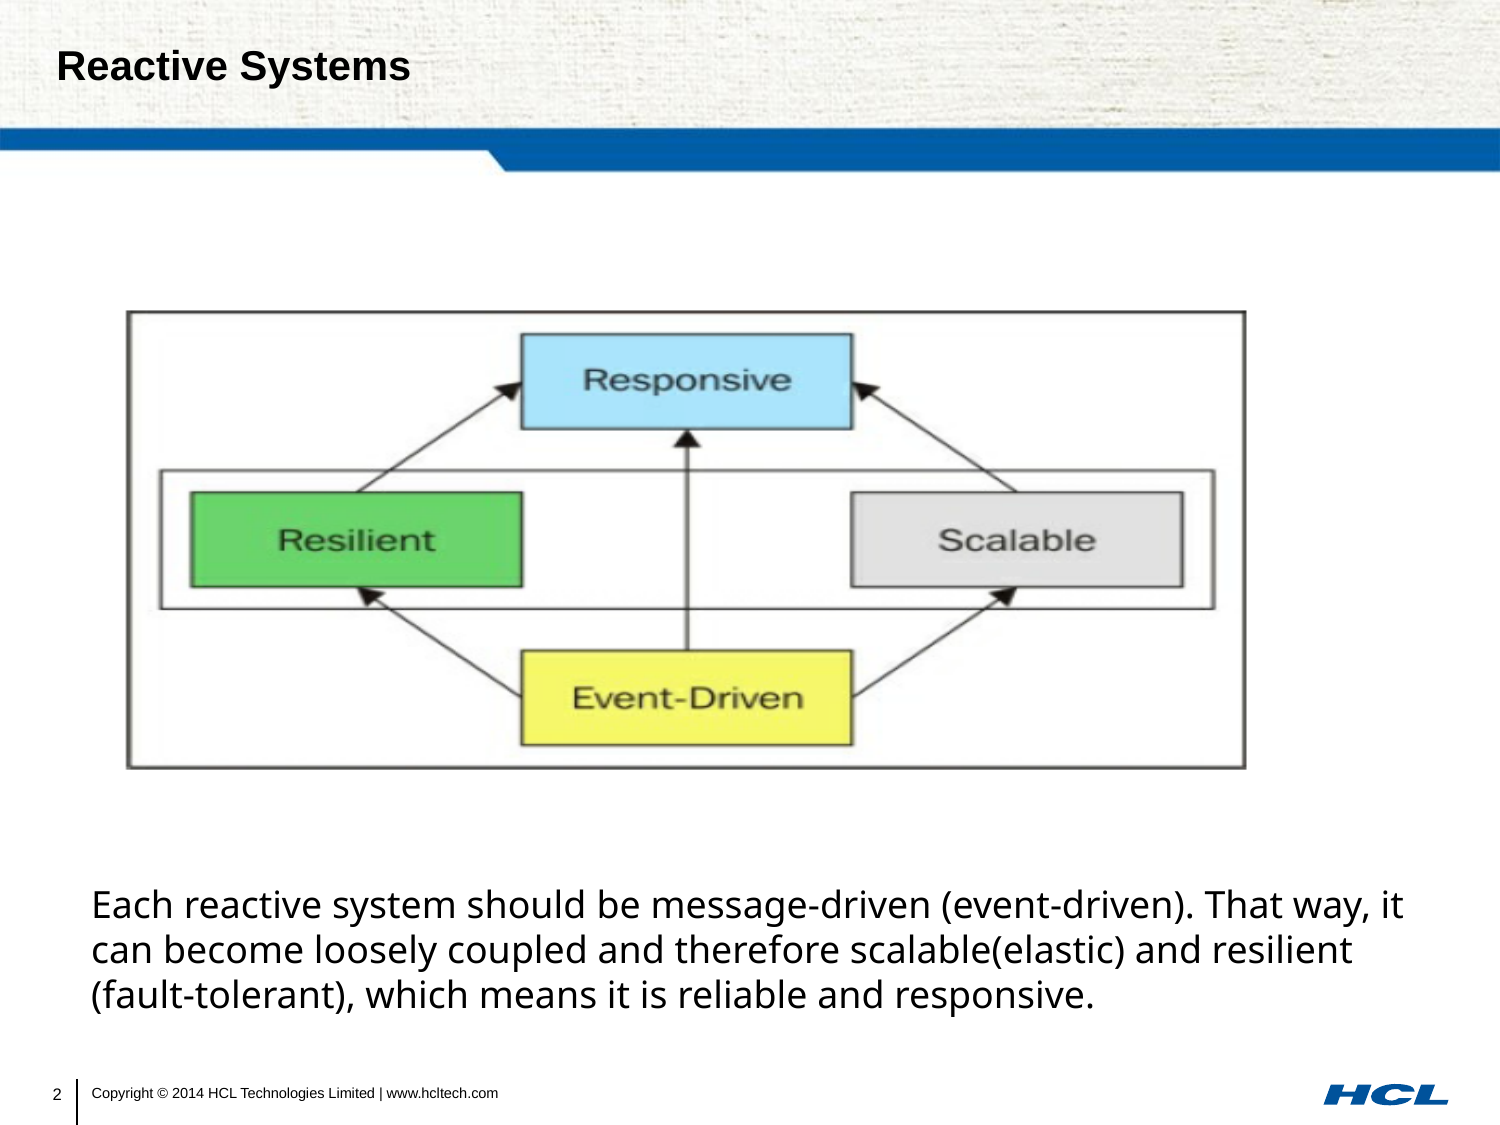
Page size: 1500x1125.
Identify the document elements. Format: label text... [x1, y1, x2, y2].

title Reactive Systems [50, 2, 1459, 126]
text_box Each reactive system should be message-driven (event-driven). That way, it can become loosely coupled and therefore scalable(elastic) and resilient (fault-tolerant), which means it is reliable and responsive. [76, 873, 1459, 1024]
picture [0, 0, 1500, 193]
picture [118, 300, 1274, 808]
